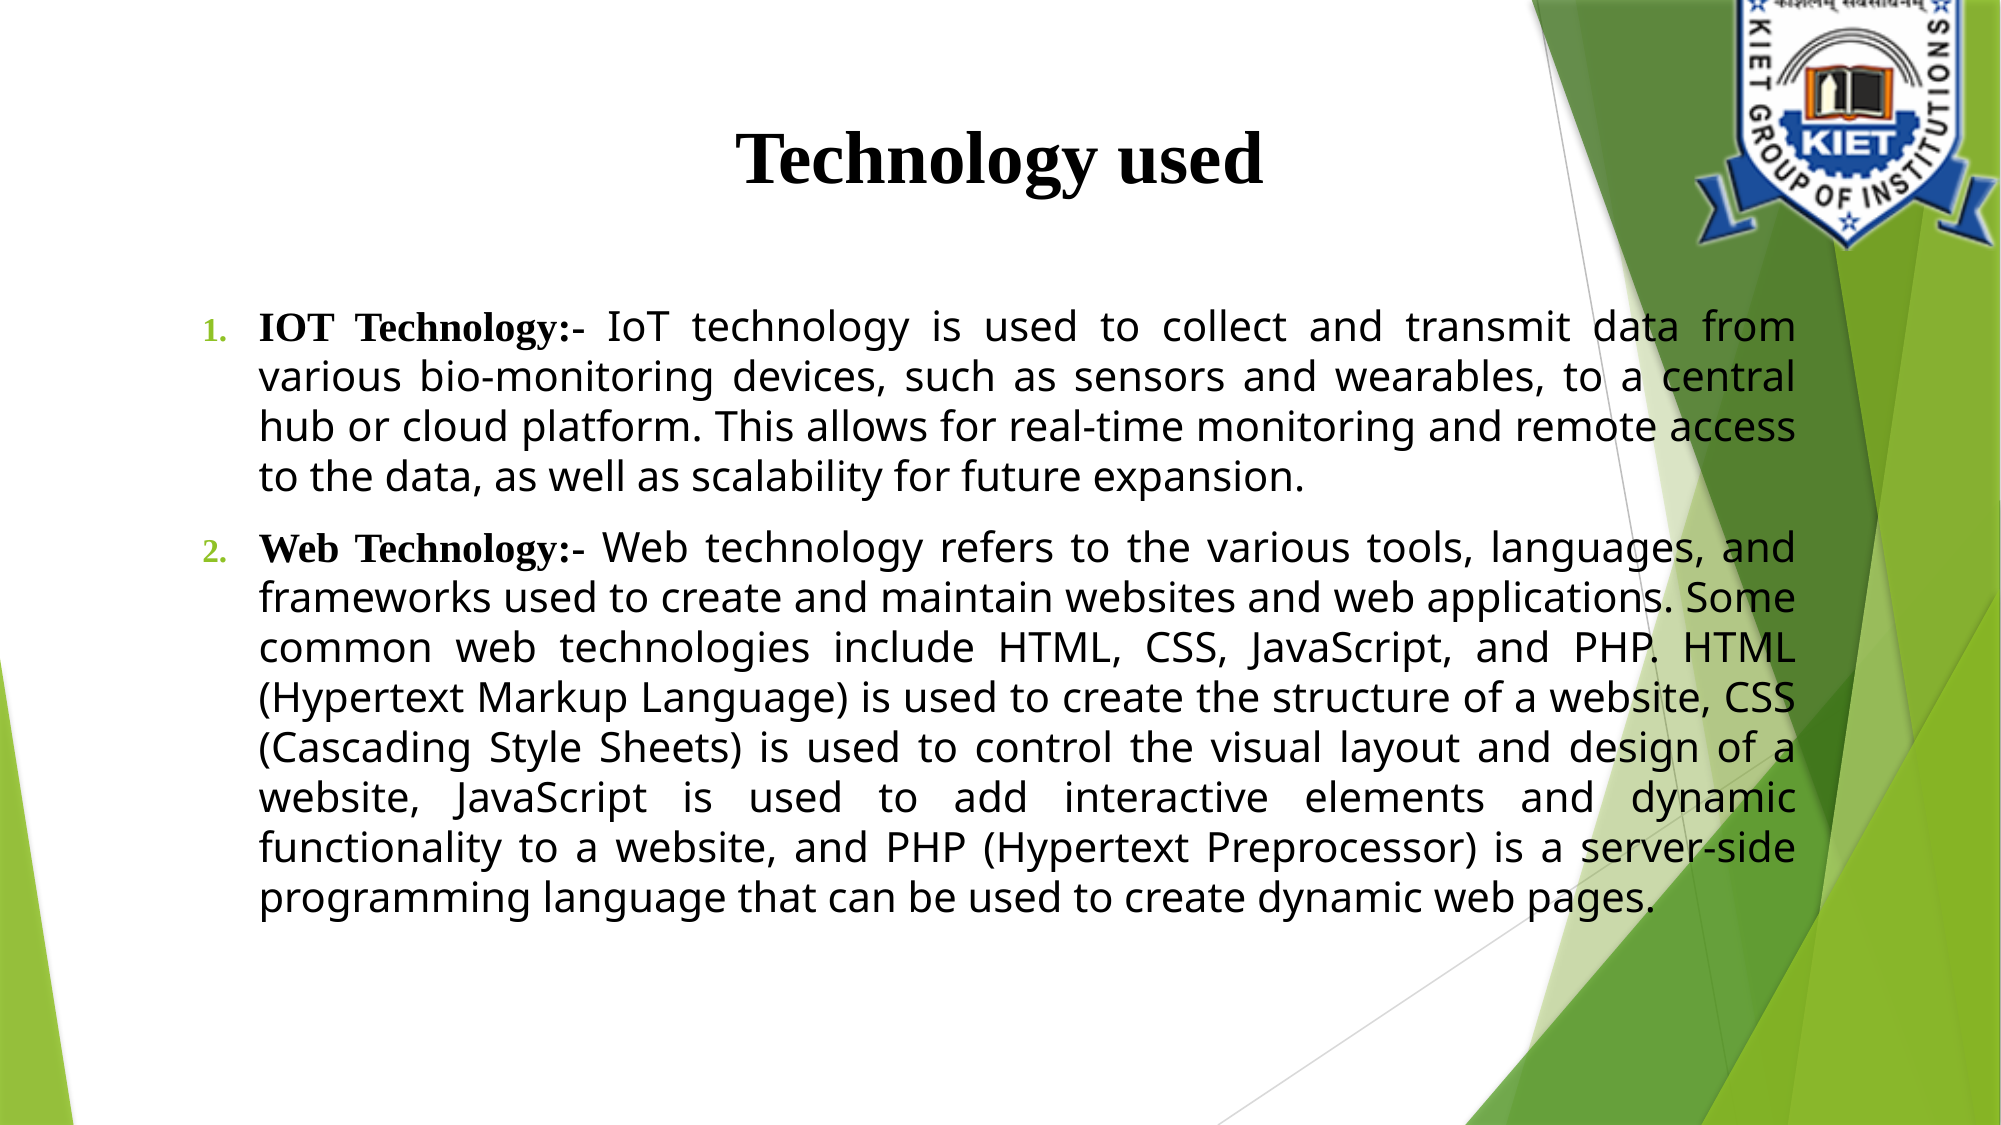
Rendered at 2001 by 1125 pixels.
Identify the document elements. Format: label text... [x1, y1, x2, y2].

picture [1693, 0, 2000, 251]
list IOT Technology:- IoT technology is used to collect and transmit data from various bio-monitoring devices, such as sensors and wearables, to a central hub or cloud platform. This allows for real-time monitoring and remote access to the data, as well as scalability for future expansion. Web Technology:- Web technology refers to the various tools, languages, and frameworks used to create and maintain websites and web applications. Some common web technologies include HTML, CSS, JavaScript, and PHP. HTML (Hypertext Markup Language) is used to create the structure of a website, CSS (Cascading Style Sheets) is used to control the visual layout and design of a website, JavaScript is used to add interactive elements and dynamic functionality to a website, and PHP (Hypertext Preprocessor) is a server-side programming language that can be used to create dynamic web pages. [187, 291, 1813, 950]
title Technology used [187, 101, 1813, 291]
